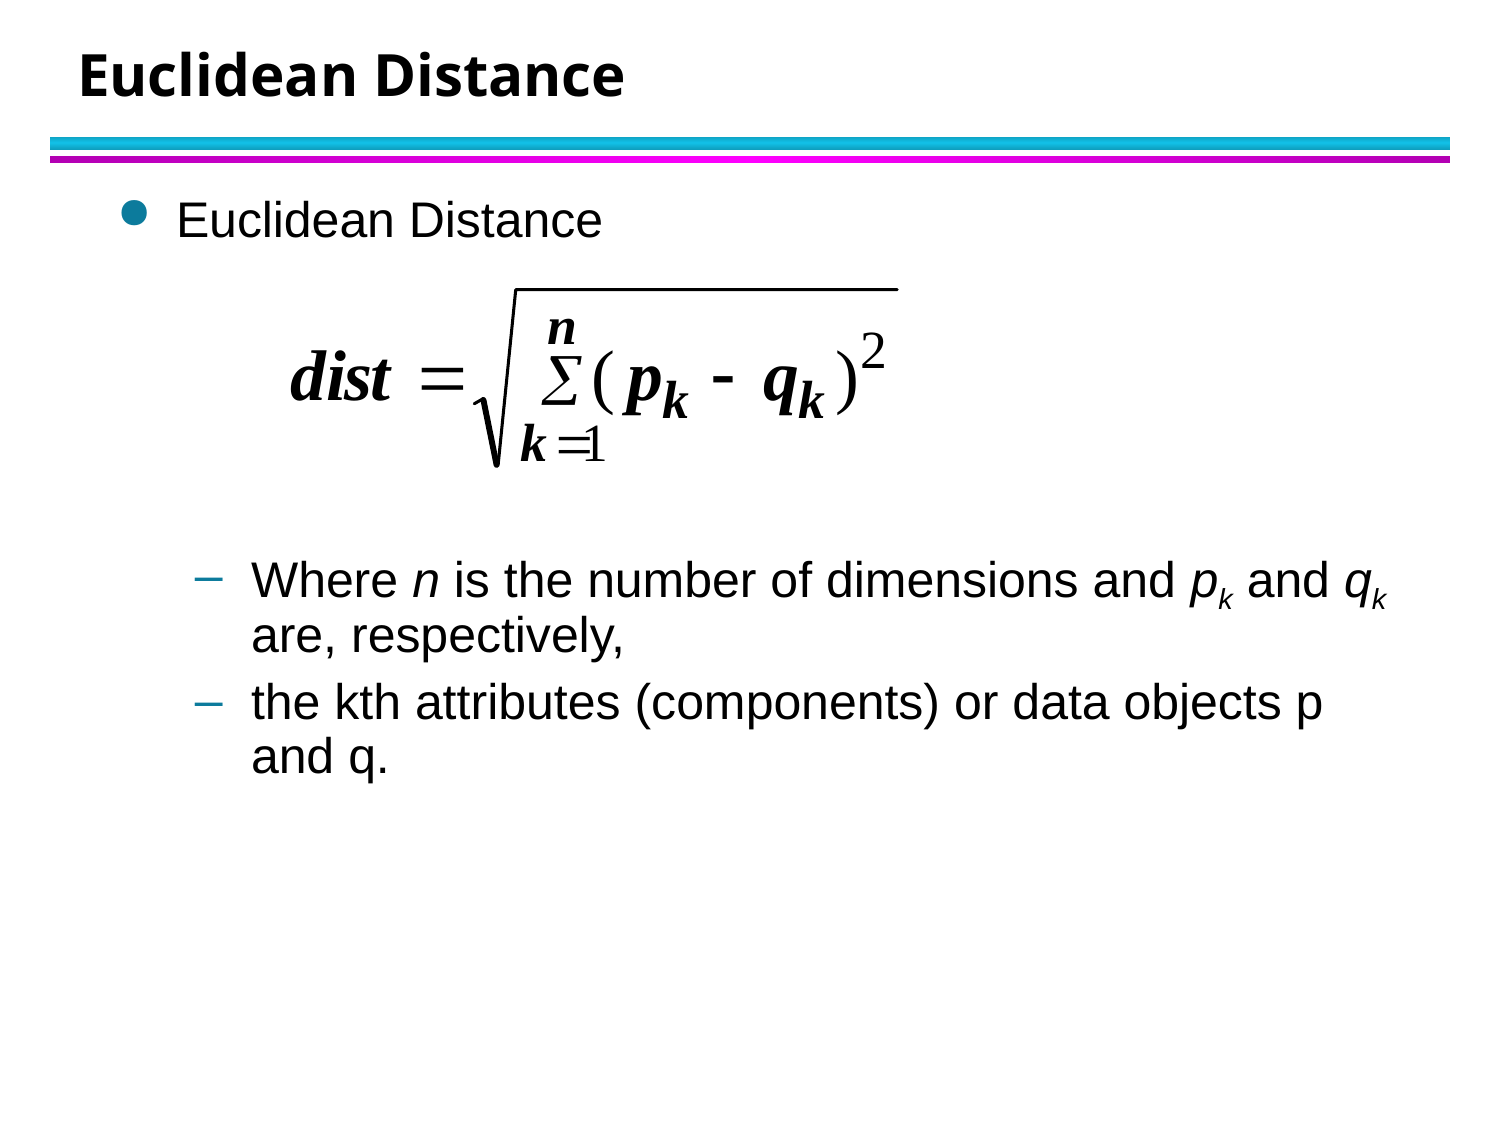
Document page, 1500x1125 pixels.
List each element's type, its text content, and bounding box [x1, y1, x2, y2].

list Euclidean Distance Where n is the number of dimensions and pk and qk are, respectively, the kth attributes (components) or data objects p and q. [104, 187, 1418, 988]
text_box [280, 274, 913, 484]
title Euclidean Distance [62, 24, 1421, 116]
